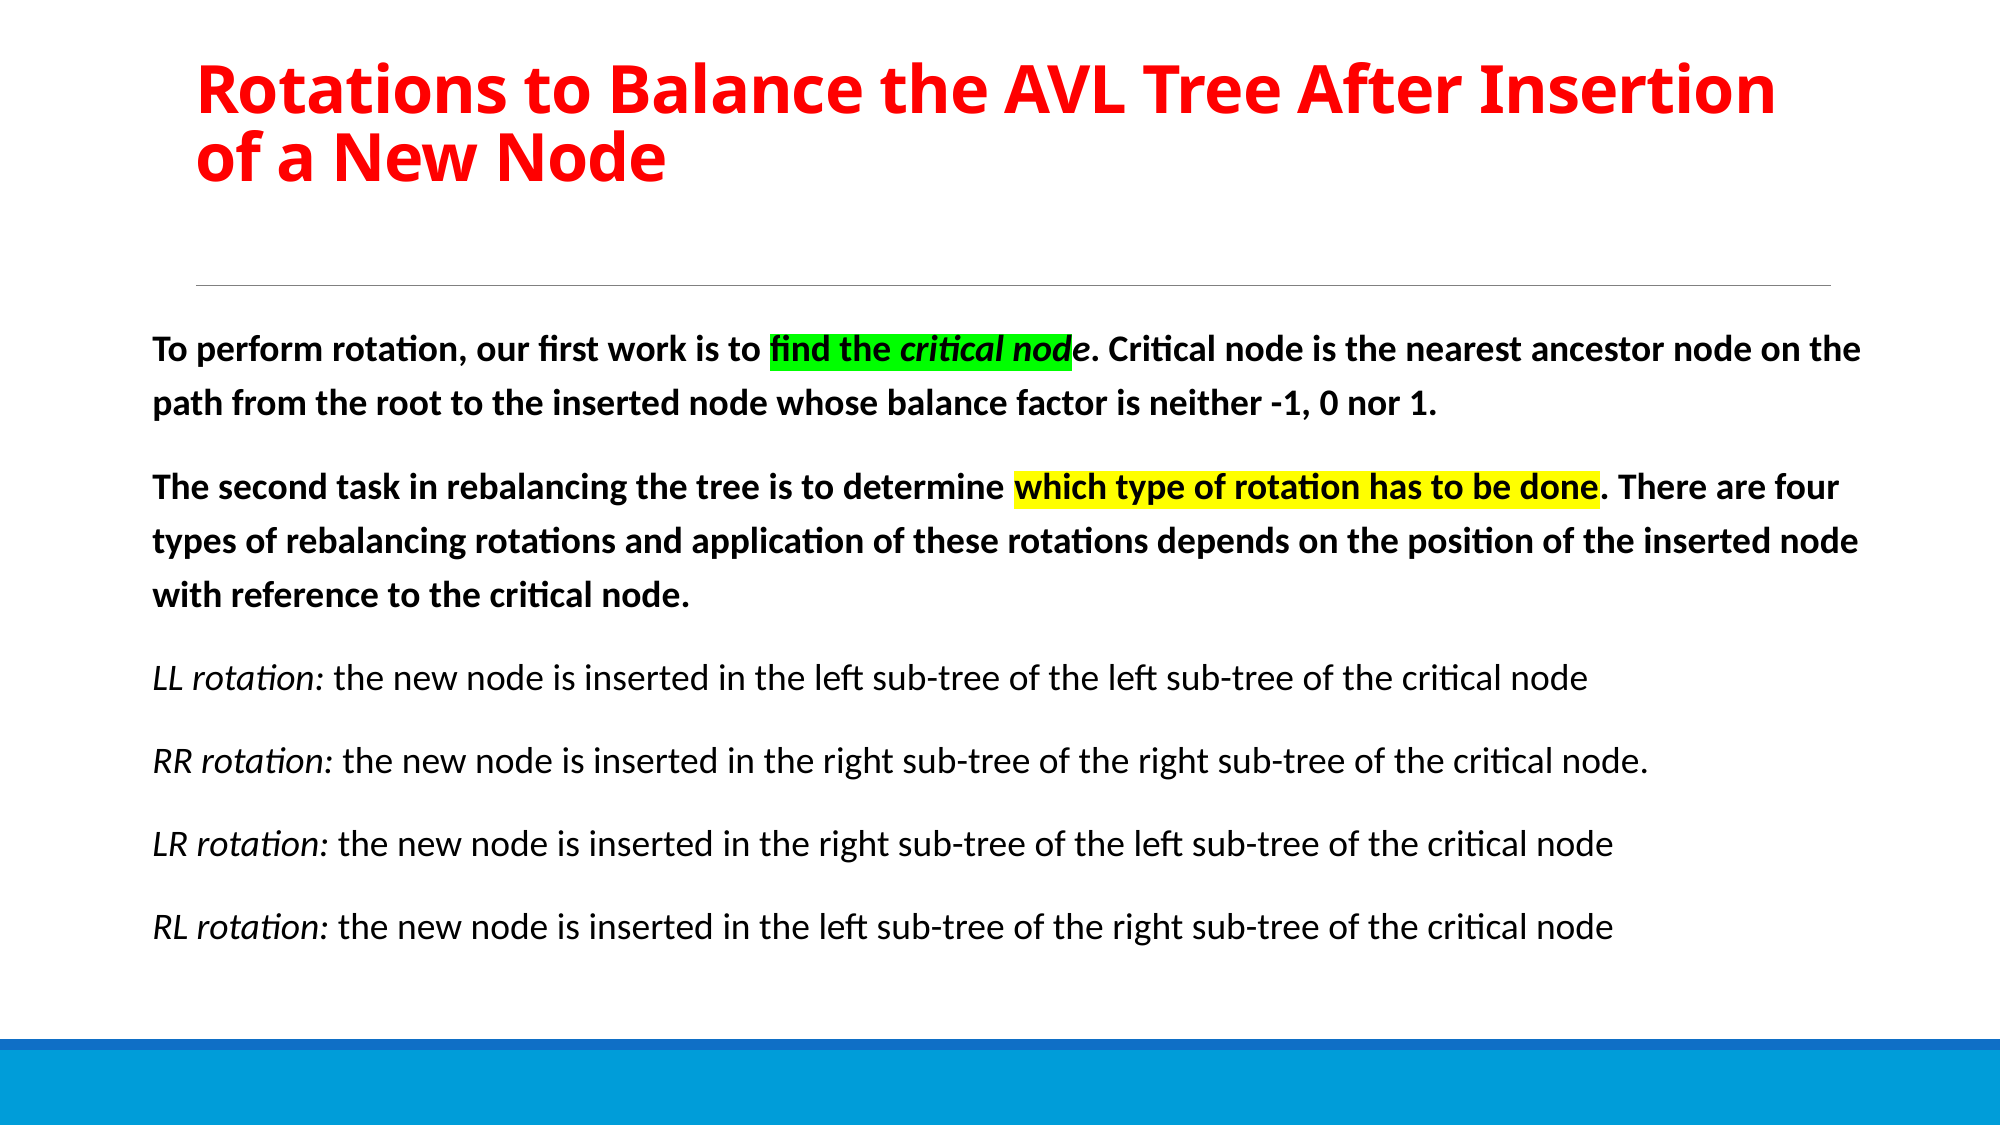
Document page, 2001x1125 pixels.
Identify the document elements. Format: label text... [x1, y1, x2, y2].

list To perform rotation, our first work is to find the critical node. Critical node is the nearest ancestor node on the path from the root to the inserted node whose balance factor is neither -1, 0 nor 1. The second task in rebalancing the tree is to determine which type of rotation has to be done. There are four types of rebalancing rotations and application of these rotations depends on the position of the inserted node with reference to the critical node. LL rotation: the new node is inserted in the left sub-tree of the left sub-tree of the critical node RR rotation: the new node is inserted in the right sub-tree of the right sub-tree of the critical node. LR rotation: the new node is inserted in the right sub-tree of the left sub-tree of the critical node RL rotation: the new node is inserted in the left sub-tree of the right sub-tree of the critical node [137, 307, 1882, 988]
title Rotations to Balance the AVL Tree After Insertion of a New Node [180, 47, 1830, 203]
